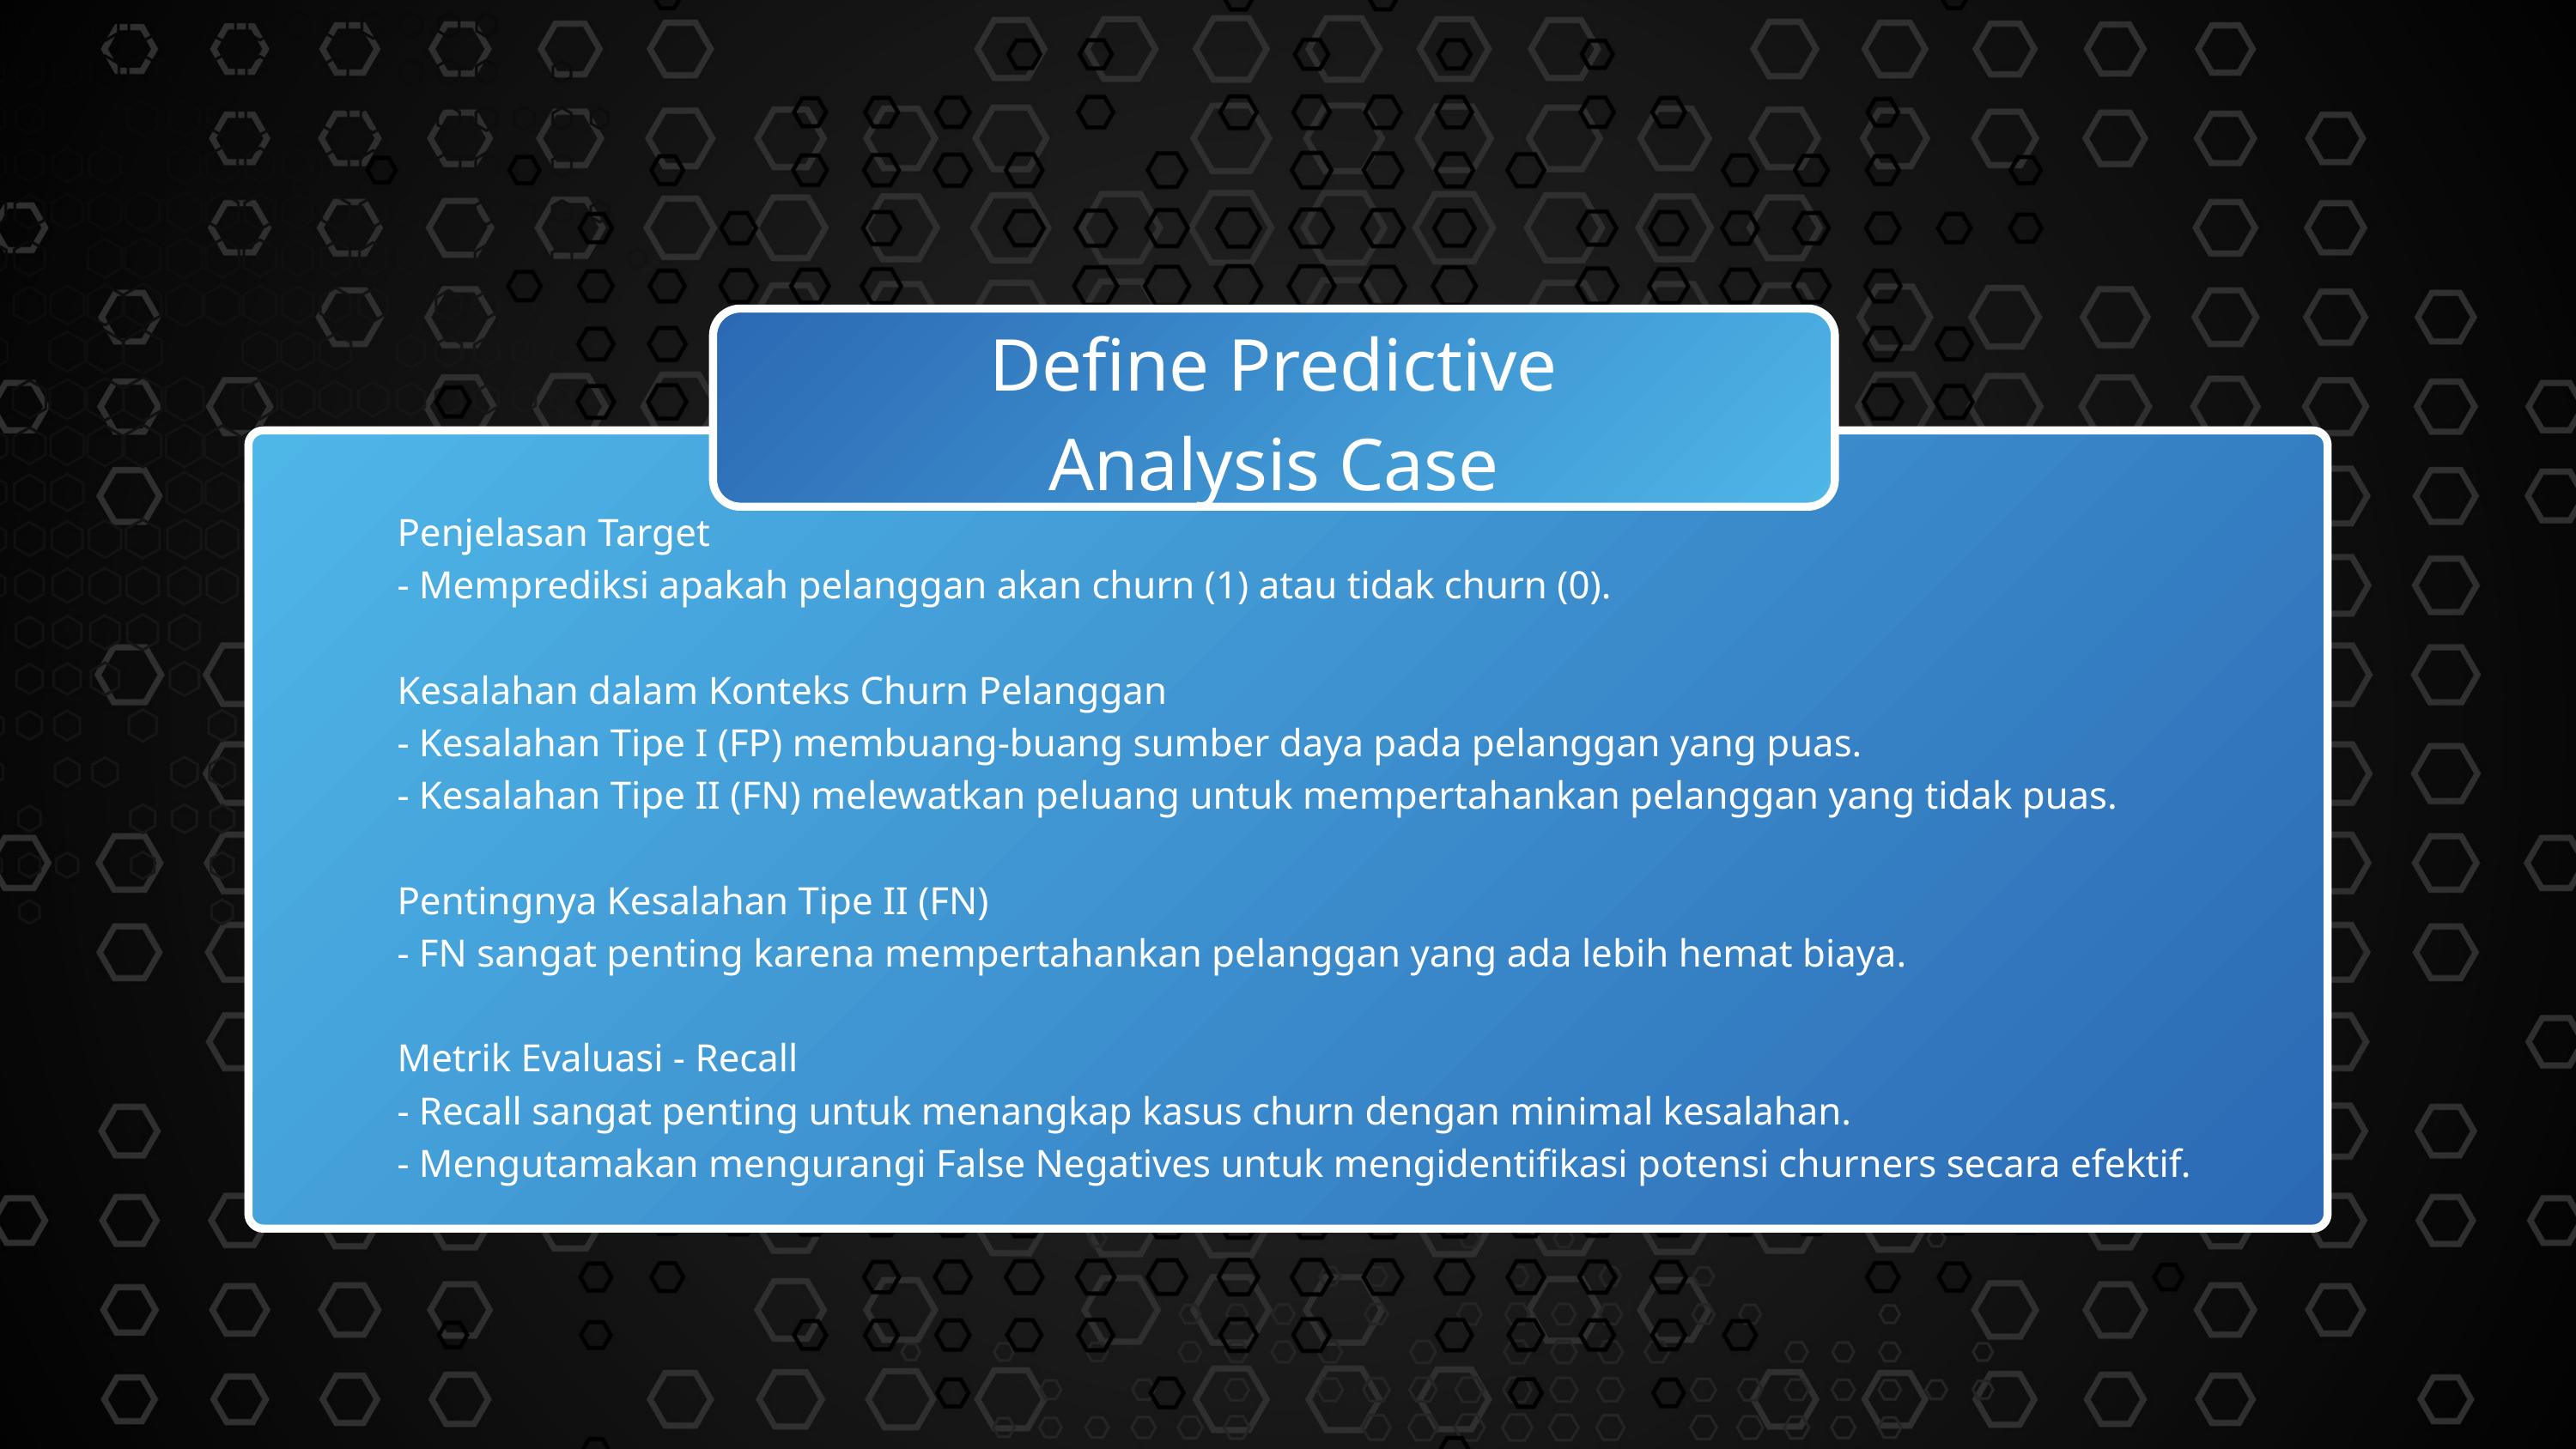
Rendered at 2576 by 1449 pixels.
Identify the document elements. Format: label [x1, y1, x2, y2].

text_box [713, 308, 1836, 507]
text_box [0, 0, 2576, 1449]
text_box [248, 430, 2328, 1229]
